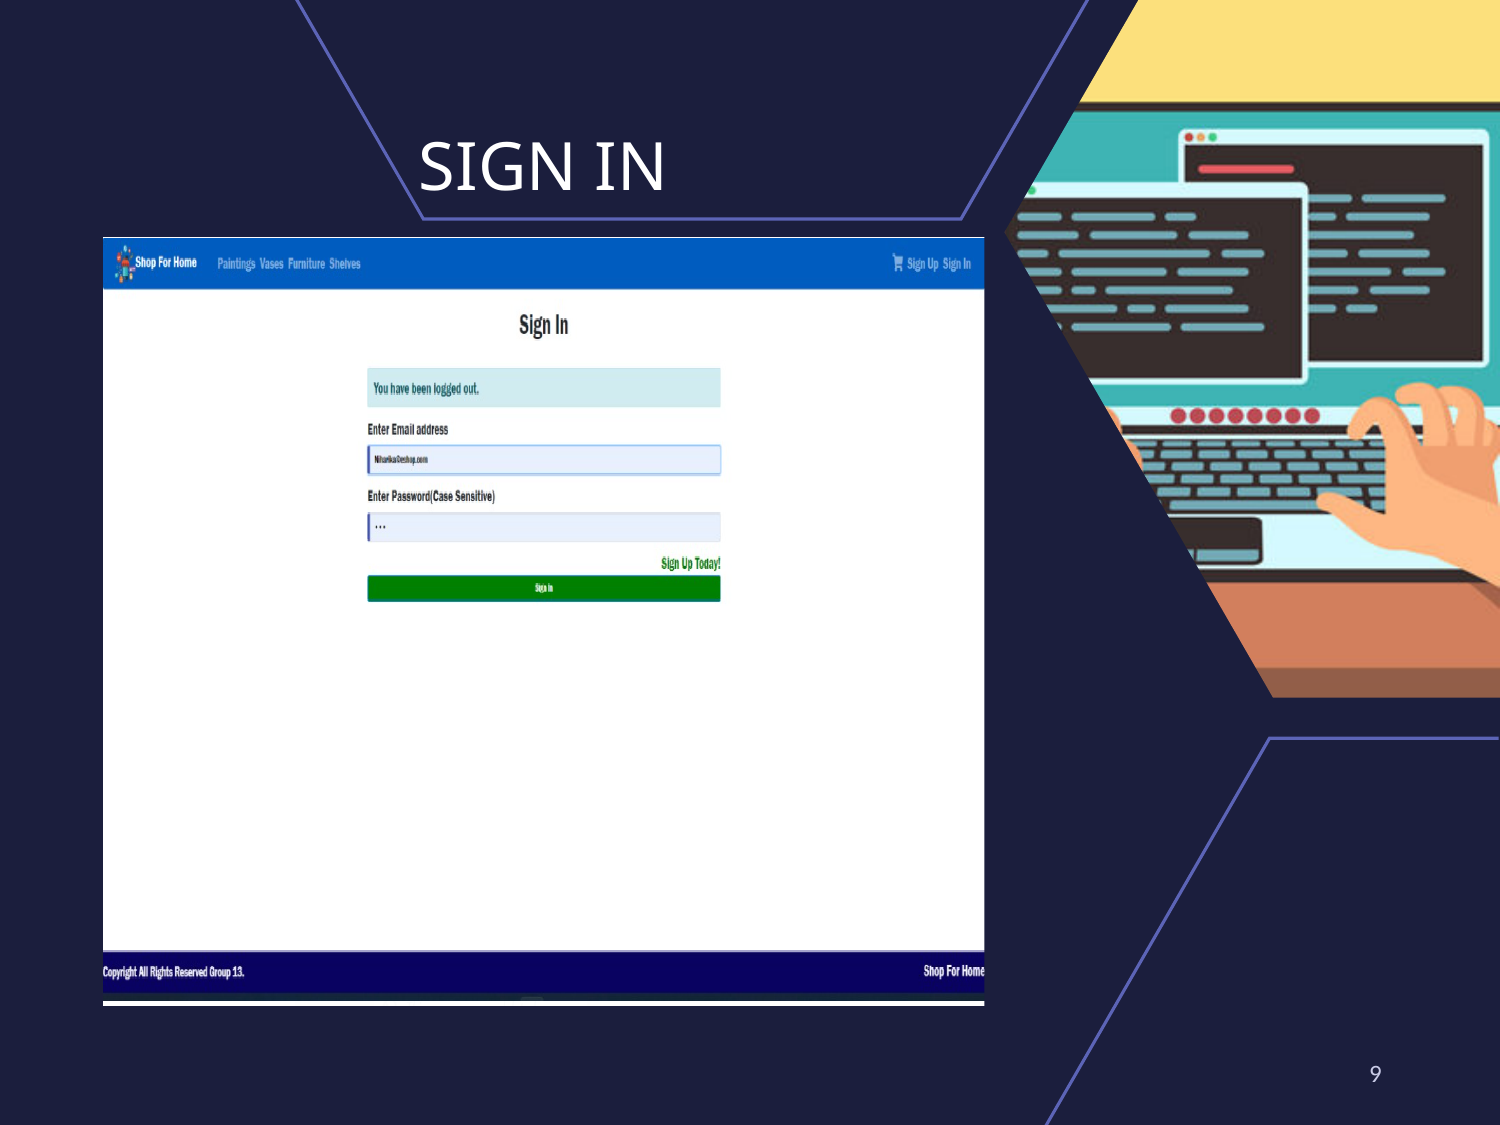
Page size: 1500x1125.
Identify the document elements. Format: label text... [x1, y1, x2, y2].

picture [1004, 0, 1500, 698]
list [103, 236, 985, 1006]
title SIGN IN [103, 59, 985, 236]
slide_number 9 [1059, 1042, 1397, 1103]
